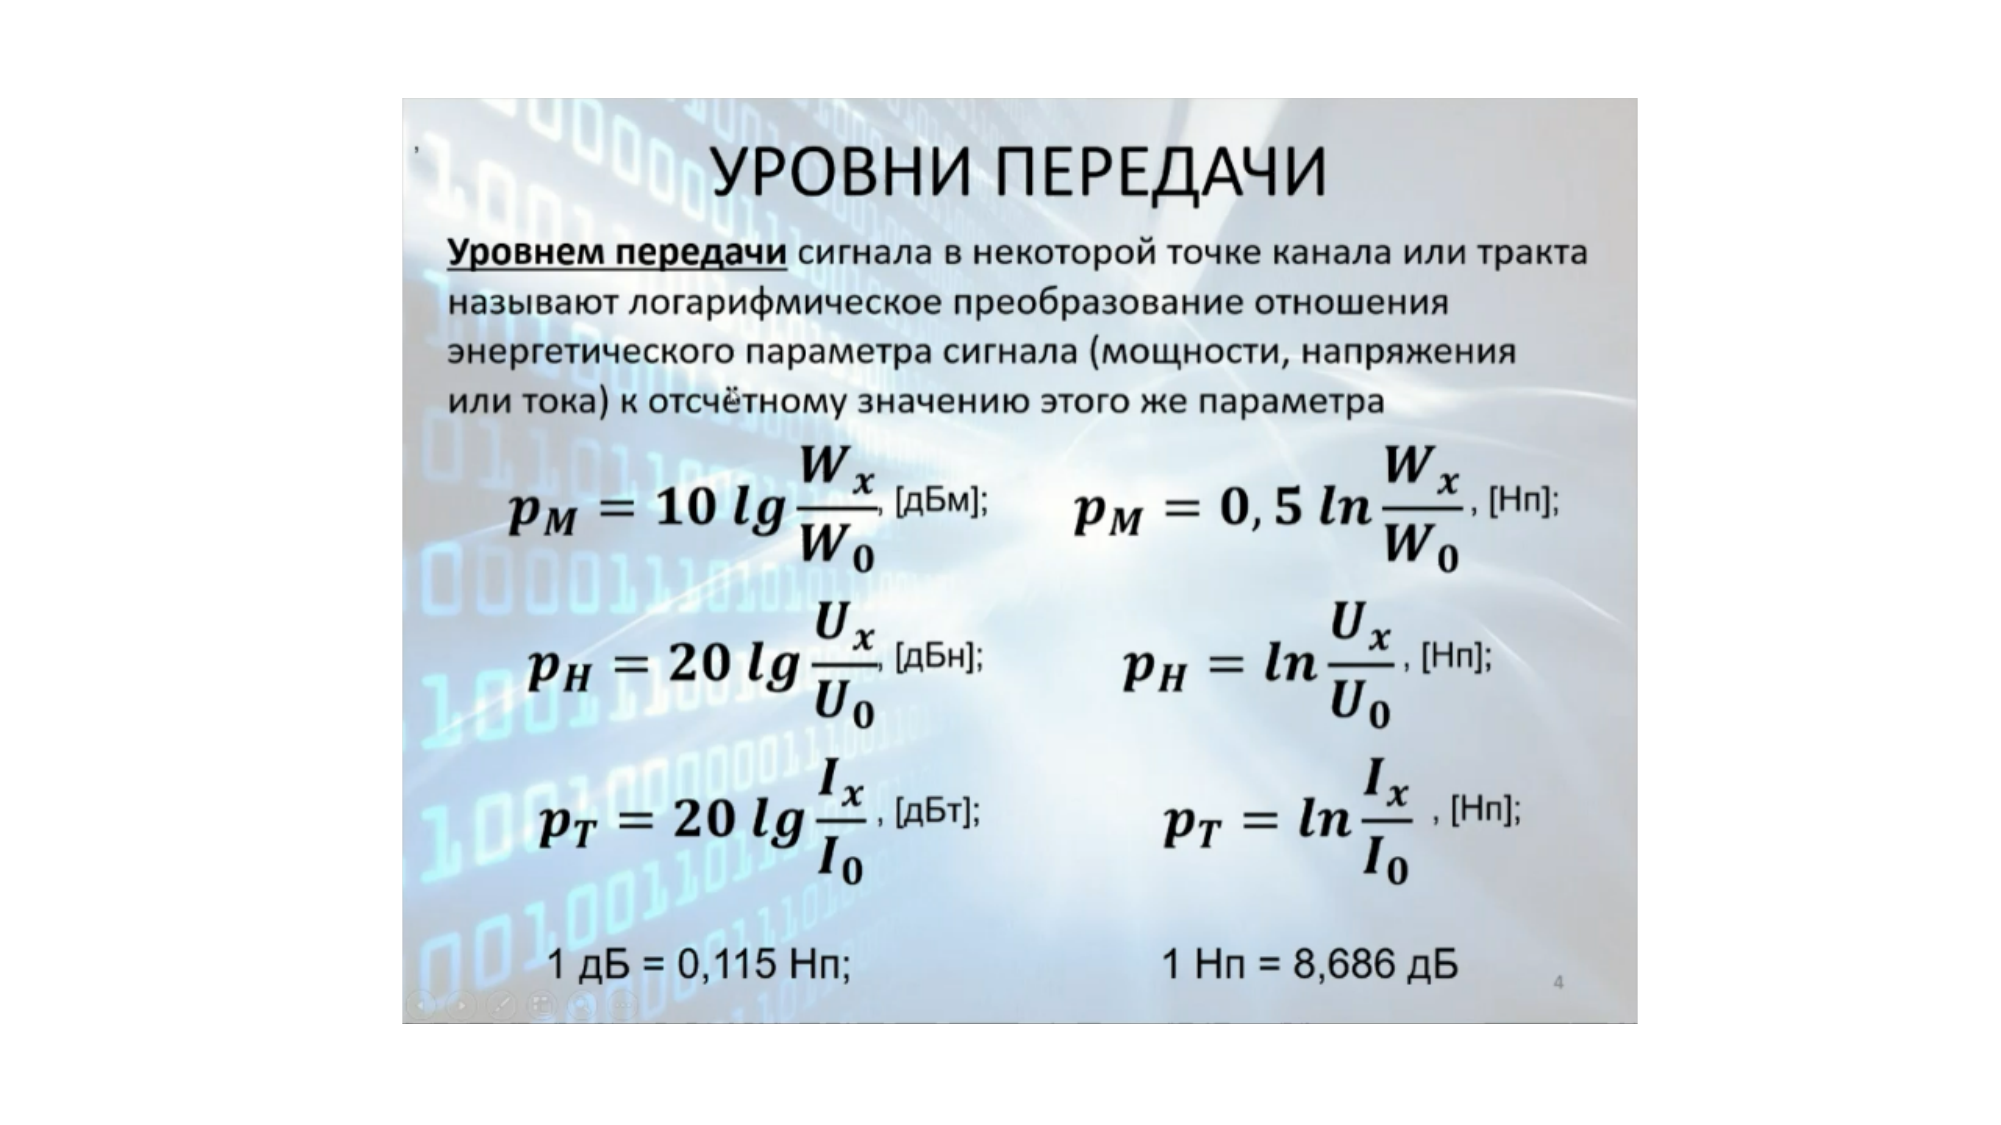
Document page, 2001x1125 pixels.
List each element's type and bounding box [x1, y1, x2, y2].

picture [402, 98, 1638, 1024]
